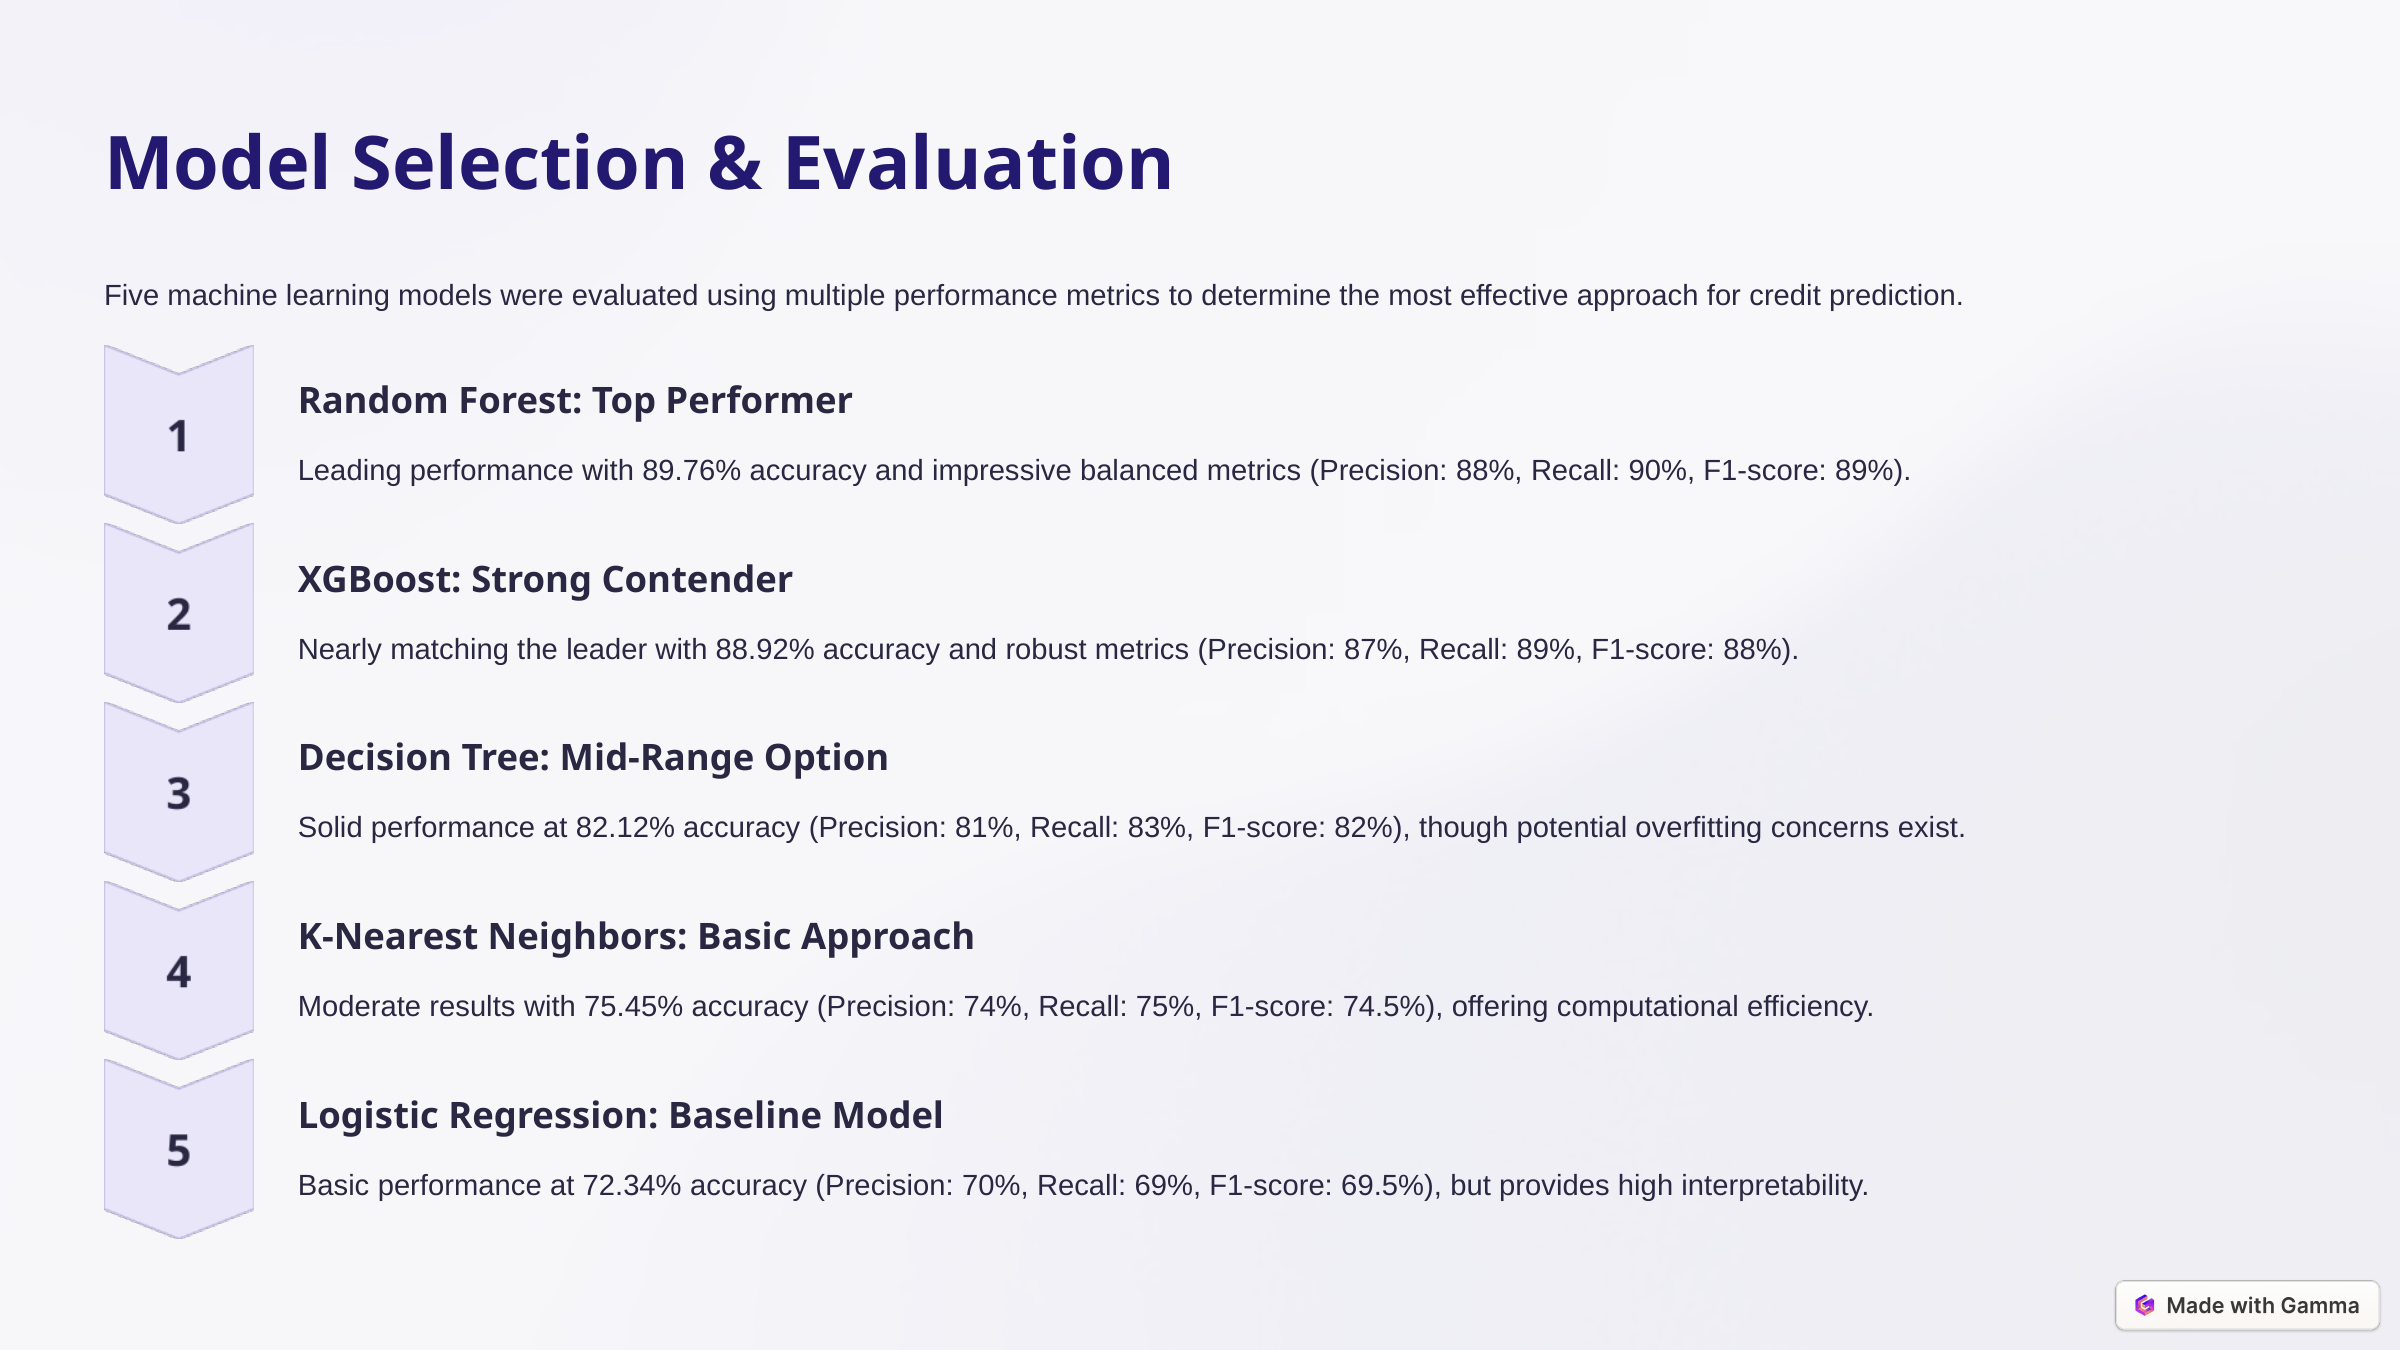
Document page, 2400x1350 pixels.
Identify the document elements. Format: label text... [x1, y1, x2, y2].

text_box Five machine learning models were evaluated using multiple performance metrics to determine the most effective approach for credit prediction. [104, 263, 2296, 312]
text_box Logistic Regression: Baseline Model [297, 1089, 912, 1137]
text_box Leading performance with 89.76% accuracy and impressive balanced metrics (Precision: 88%, Recall: 90%, F1-score: 89%). [297, 439, 2296, 487]
picture [104, 345, 254, 1239]
text_box Decision Tree: Mid-Range Option [297, 732, 870, 779]
text_box Nearly matching the leader with 88.92% accuracy and robust metrics (Precision: 87%, Recall: 89%, F1-score: 88%). [297, 618, 2296, 666]
text_box XGBoost: Strong Contender [297, 553, 783, 601]
text_box Model Selection & Evaluation [104, 111, 1107, 205]
picture [2106, 1271, 2389, 1339]
text_box K-Nearest Neighbors: Basic Approach [297, 910, 956, 958]
text_box Solid performance at 82.12% accuracy (Precision: 81%, Recall: 83%, F1-score: 82%), though potential overfitting concerns exist. [297, 796, 2296, 845]
text_box Basic performance at 72.34% accuracy (Precision: 70%, Recall: 69%, F1-score: 69.5%), but provides high interpretability. [297, 1154, 2296, 1202]
text_box Random Forest: Top Performer [297, 374, 835, 422]
text_box Moderate results with 75.45% accuracy (Precision: 74%, Recall: 75%, F1-score: 74.5%), offering computational efficiency. [297, 975, 2296, 1024]
